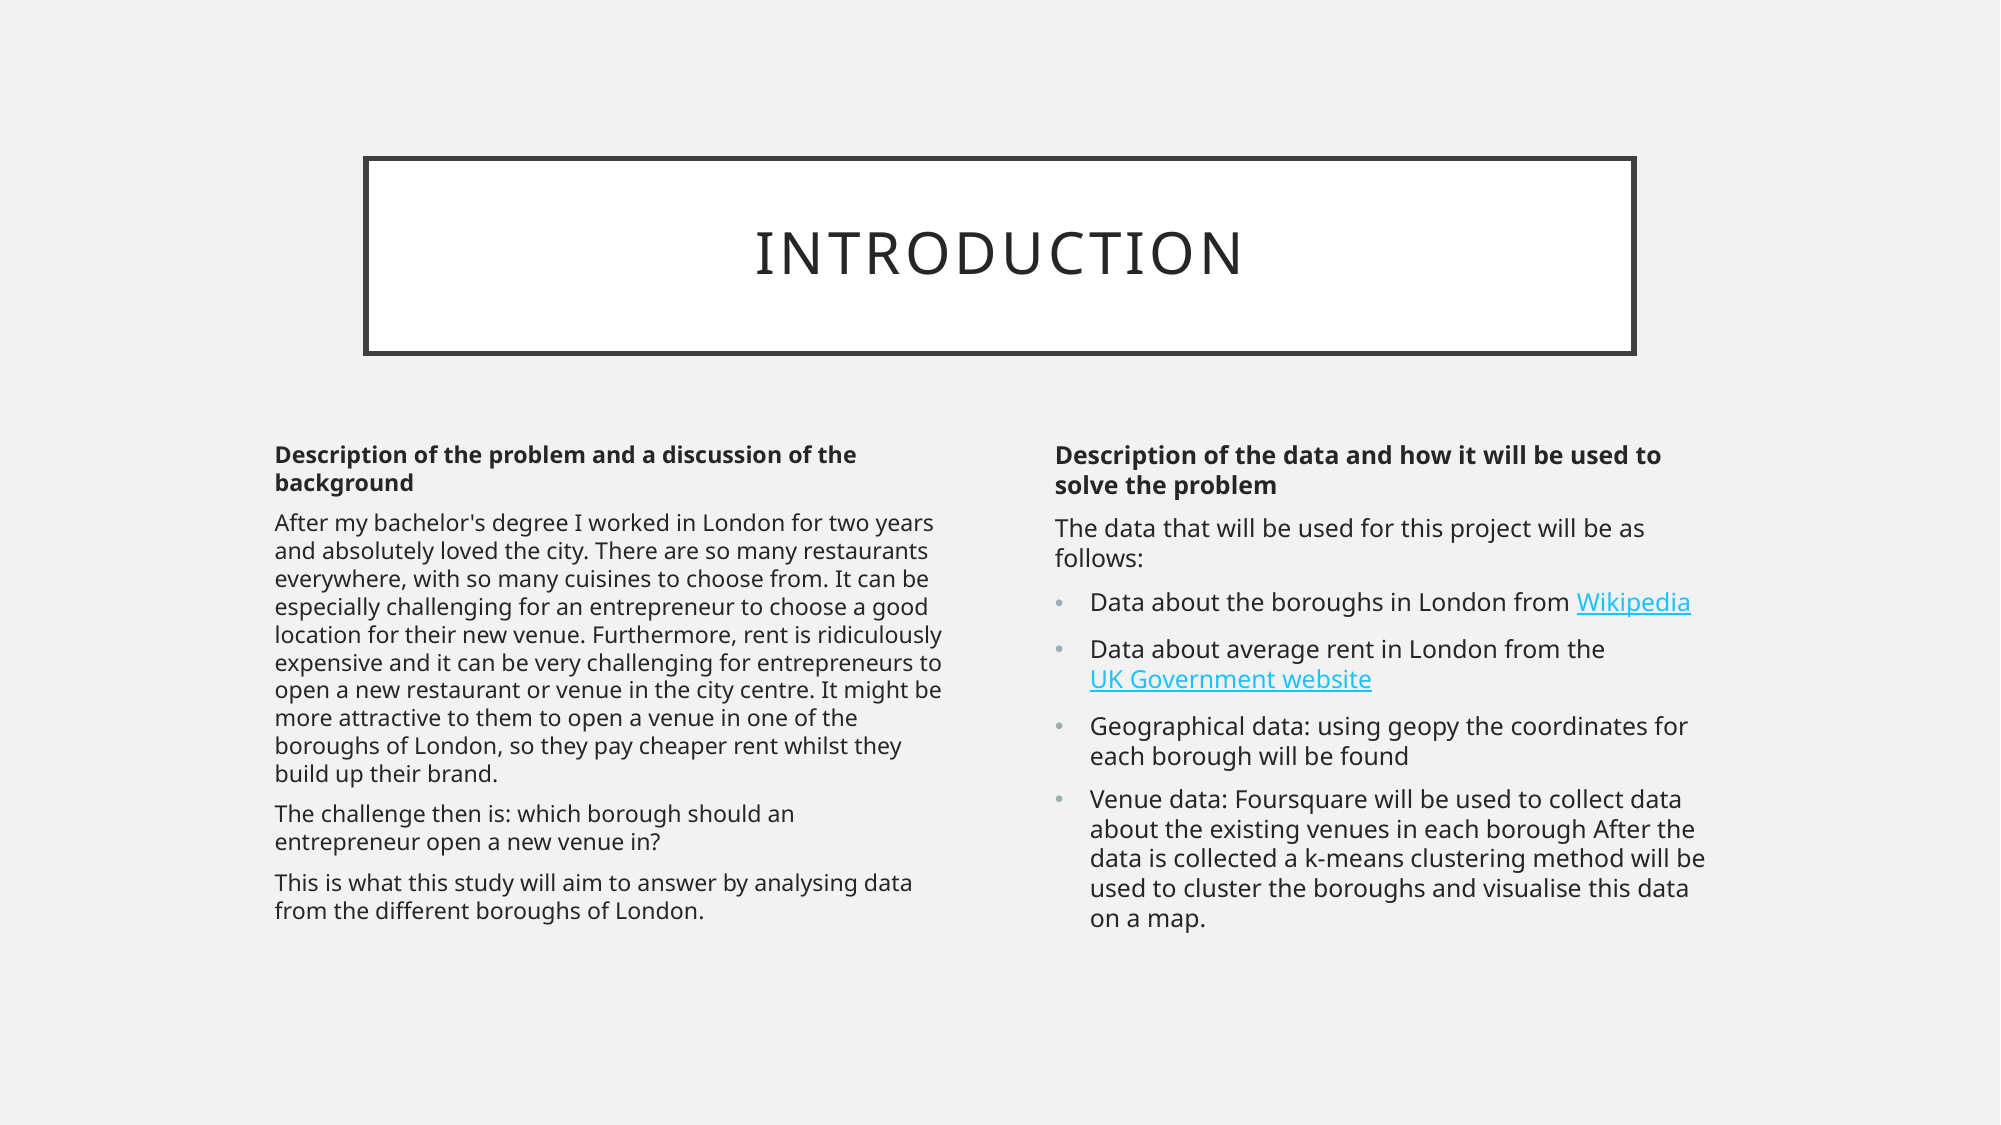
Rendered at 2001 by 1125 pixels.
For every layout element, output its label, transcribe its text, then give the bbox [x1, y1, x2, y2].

list Description of the problem and a discussion of the background After my bachelor's degree I worked in London for two years and absolutely loved the city. There are so many restaurants everywhere, with so many cuisines to choose from. It can be especially challenging for an entrepreneur to choose a good location for their new venue. Furthermore, rent is ridiculously expensive and it can be very challenging for entrepreneurs to open a new restaurant or venue in the city centre. It might be more attractive to them to open a venue in one of the boroughs of London, so they pay cheaper rent whilst they build up their brand. The challenge then is: which borough should an entrepreneur open a new venue in? This is what this study will aim to answer by analysing data from the different boroughs of London. [259, 432, 961, 942]
title Introduction [363, 156, 1637, 356]
list Description of the data and how it will be used to solve the problem The data that will be used for this project will be as follows: Data about the boroughs in London from Wikipedia Data about average rent in London from the UK Government website Geographical data: using geopy the coordinates for each borough will be found Venue data: Foursquare will be used to collect data about the existing venues in each borough After the data is collected a k-means clustering method will be used to cluster the boroughs and visualise this data on a map. [1039, 432, 1741, 942]
